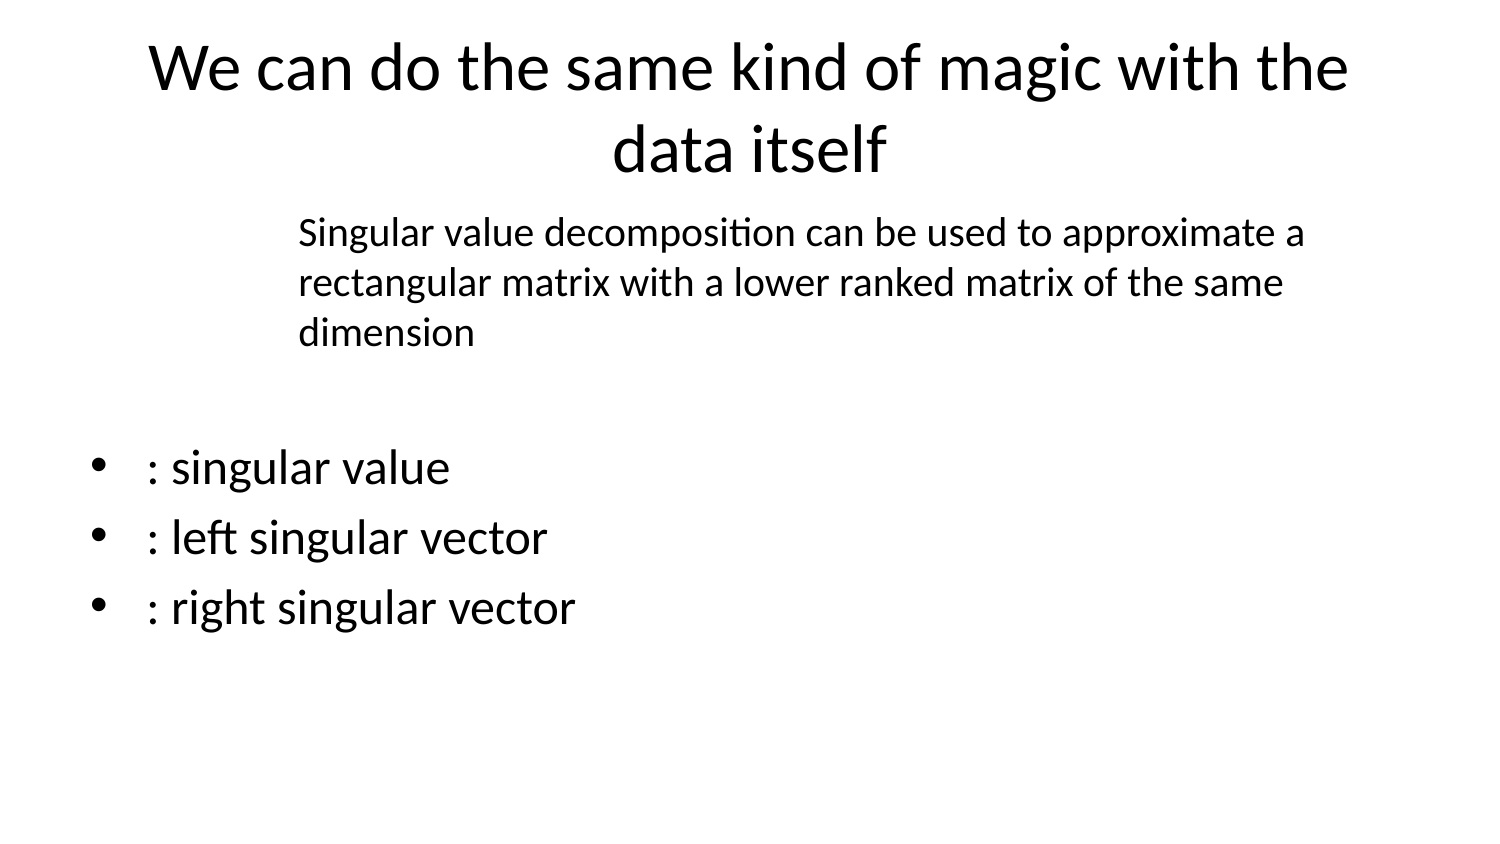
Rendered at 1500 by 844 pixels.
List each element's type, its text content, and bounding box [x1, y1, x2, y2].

title We can do the same kind of magic with the data itself [75, 33, 1425, 175]
